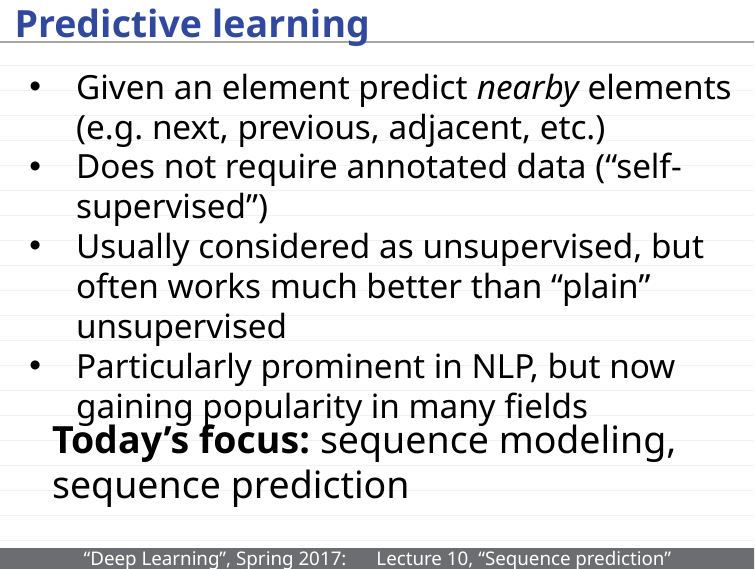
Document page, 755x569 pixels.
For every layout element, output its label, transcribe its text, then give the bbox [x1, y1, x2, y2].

text_box Today’s focus: sequence modeling, sequence prediction [37, 408, 710, 514]
text_box Given an element predict nearby elements (e.g. next, previous, adjacent, etc.) Does not require annotated data (“self-supervised”) Usually considered as unsupervised, but often works much better than “plain” unsupervised Particularly prominent in NLP, but now gaining popularity in many fields [14, 58, 755, 433]
title Predictive learning [14, 0, 755, 38]
